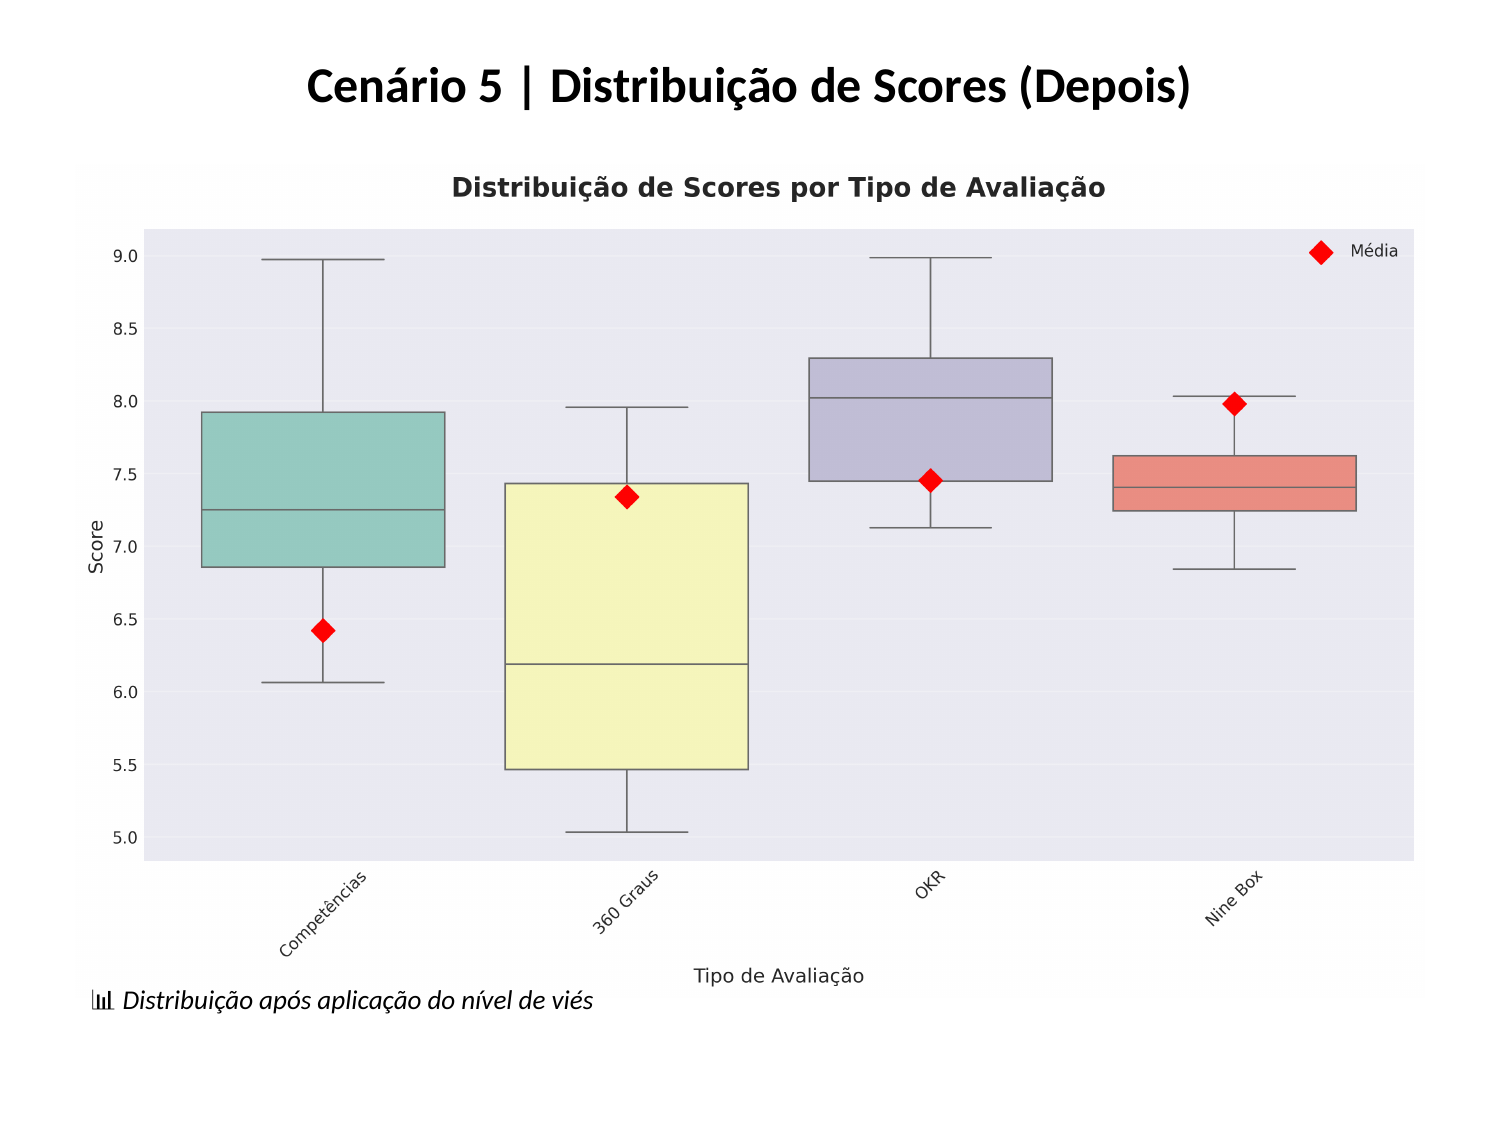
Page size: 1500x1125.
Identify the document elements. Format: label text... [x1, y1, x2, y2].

text_box 📊 Distribuição após aplicação do nível de viés [74, 1003, 1425, 1023]
text_box Cenário 5 | Distribuição de Scores (Depois) [292, 44, 1208, 120]
picture [74, 164, 1426, 998]
